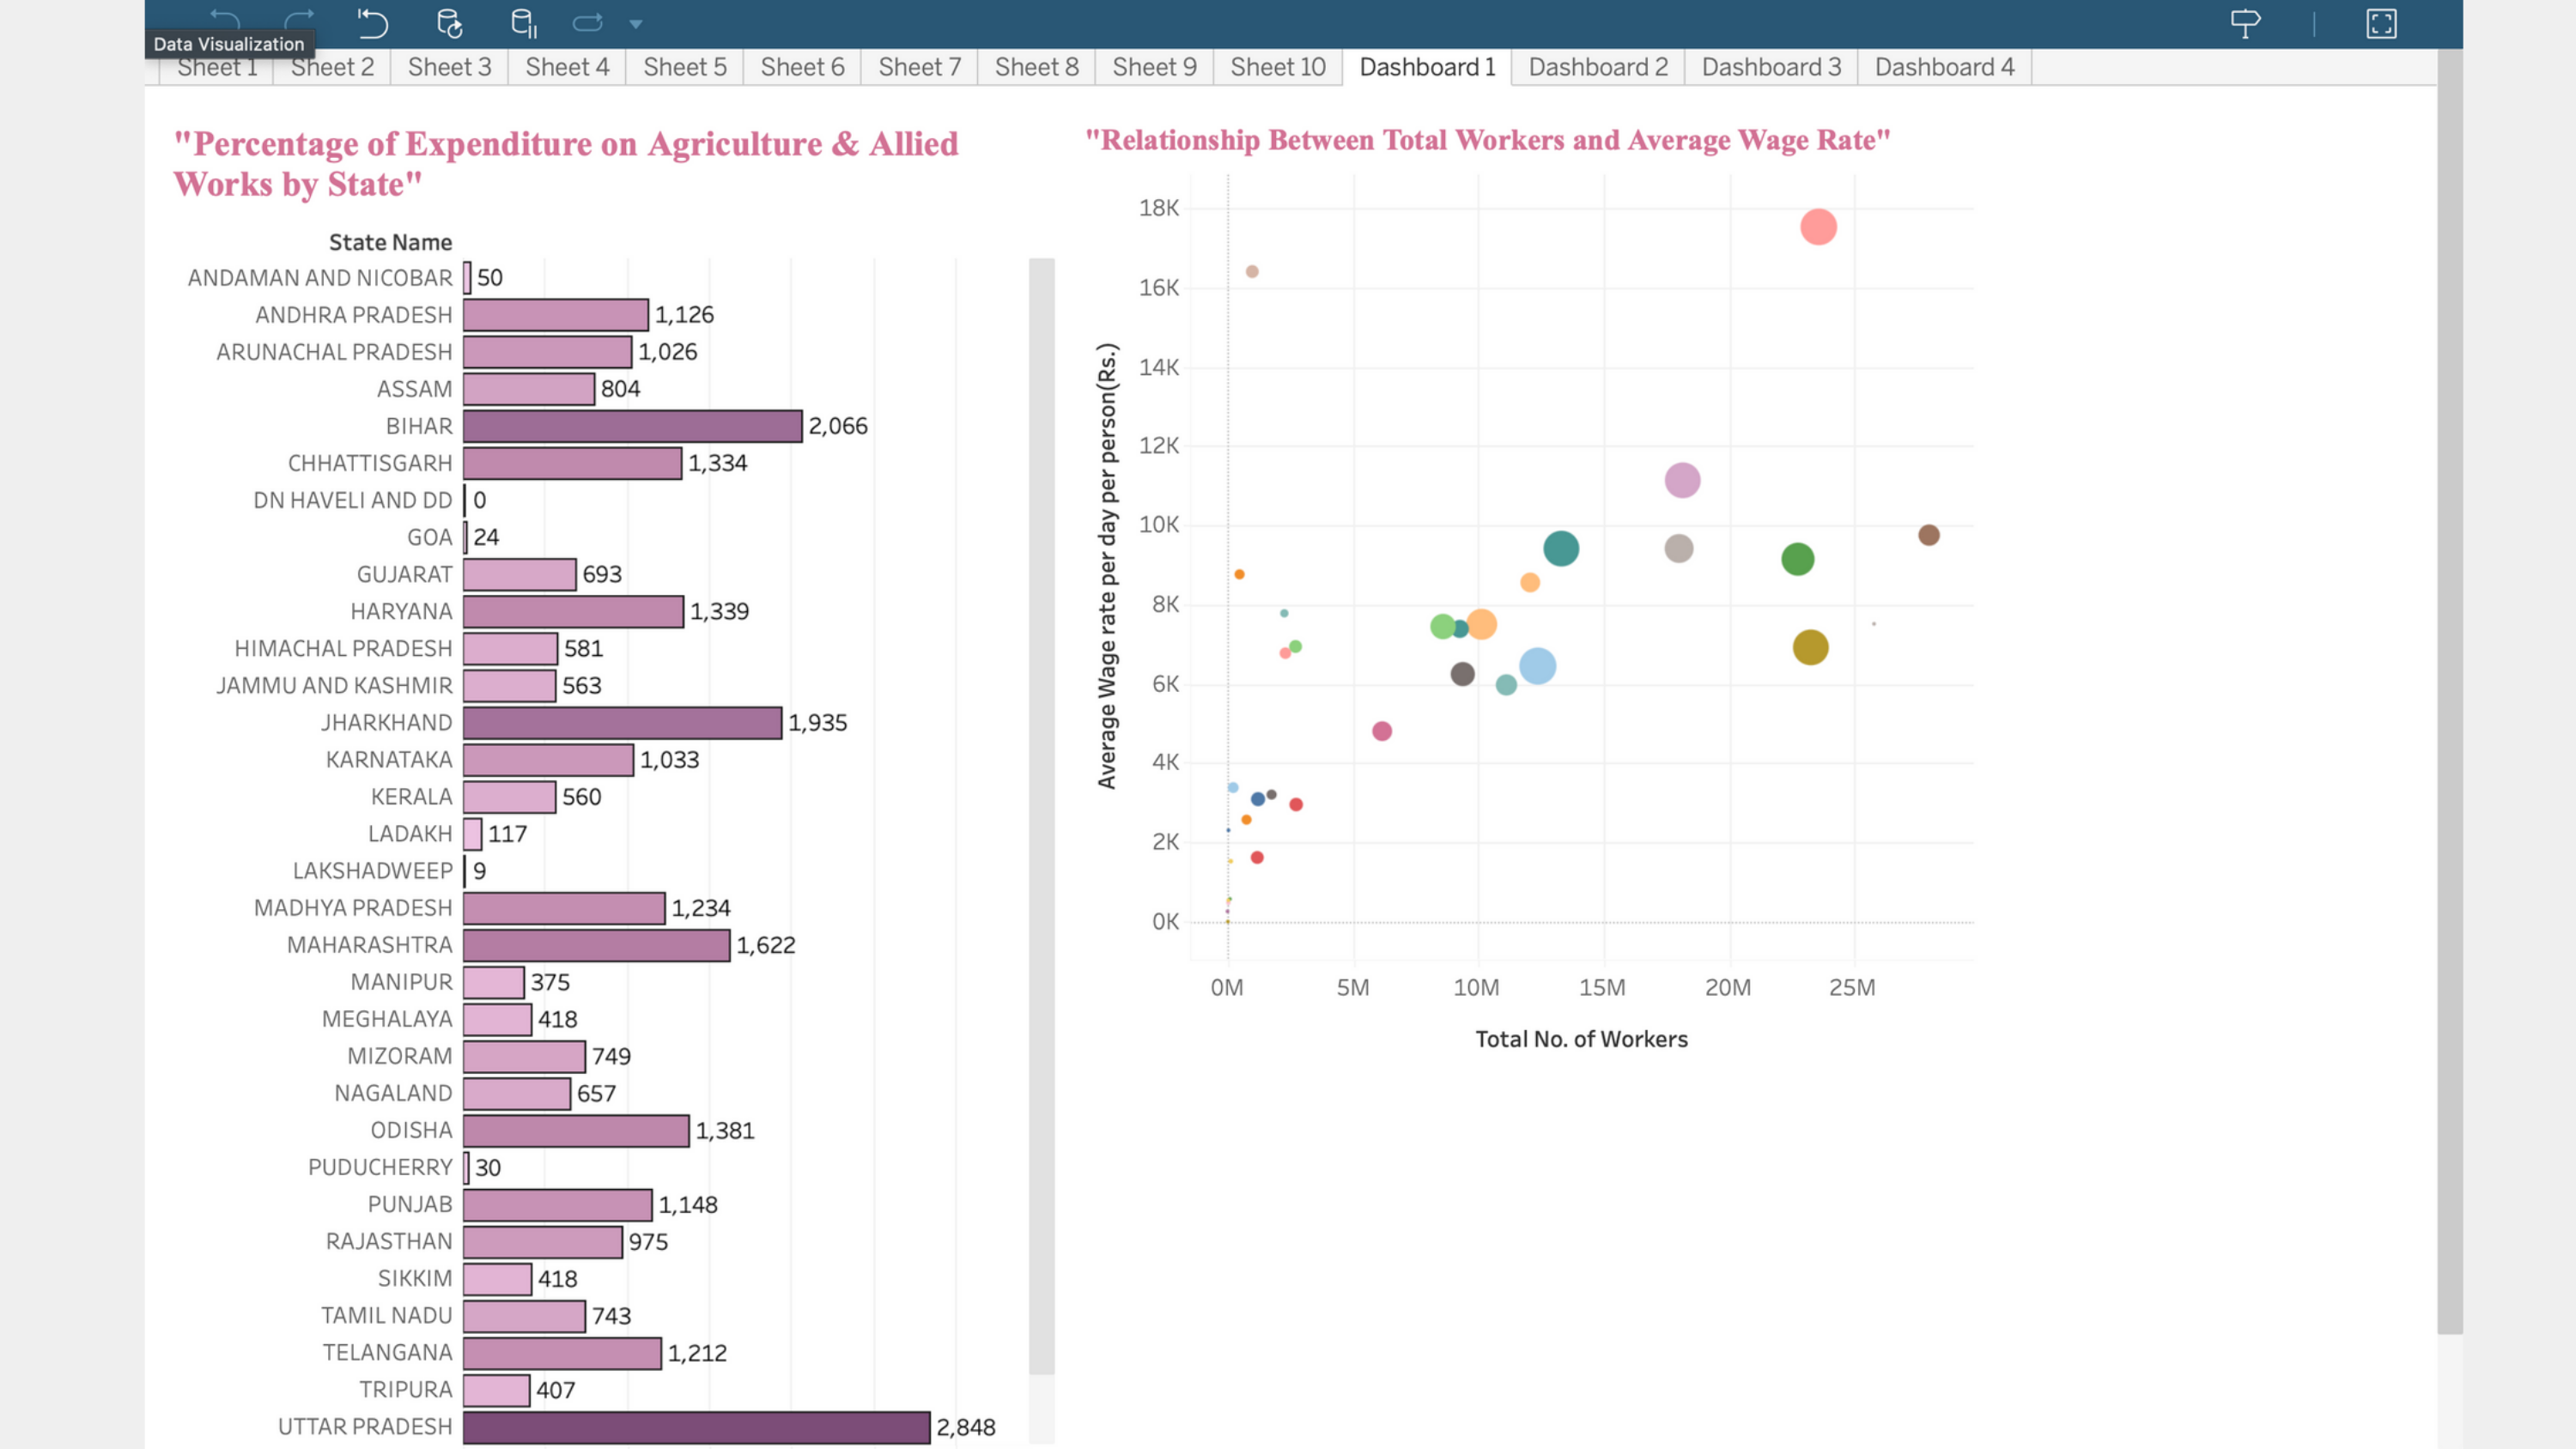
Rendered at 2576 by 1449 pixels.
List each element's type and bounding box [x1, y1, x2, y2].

text_box [144, 0, 2464, 1449]
